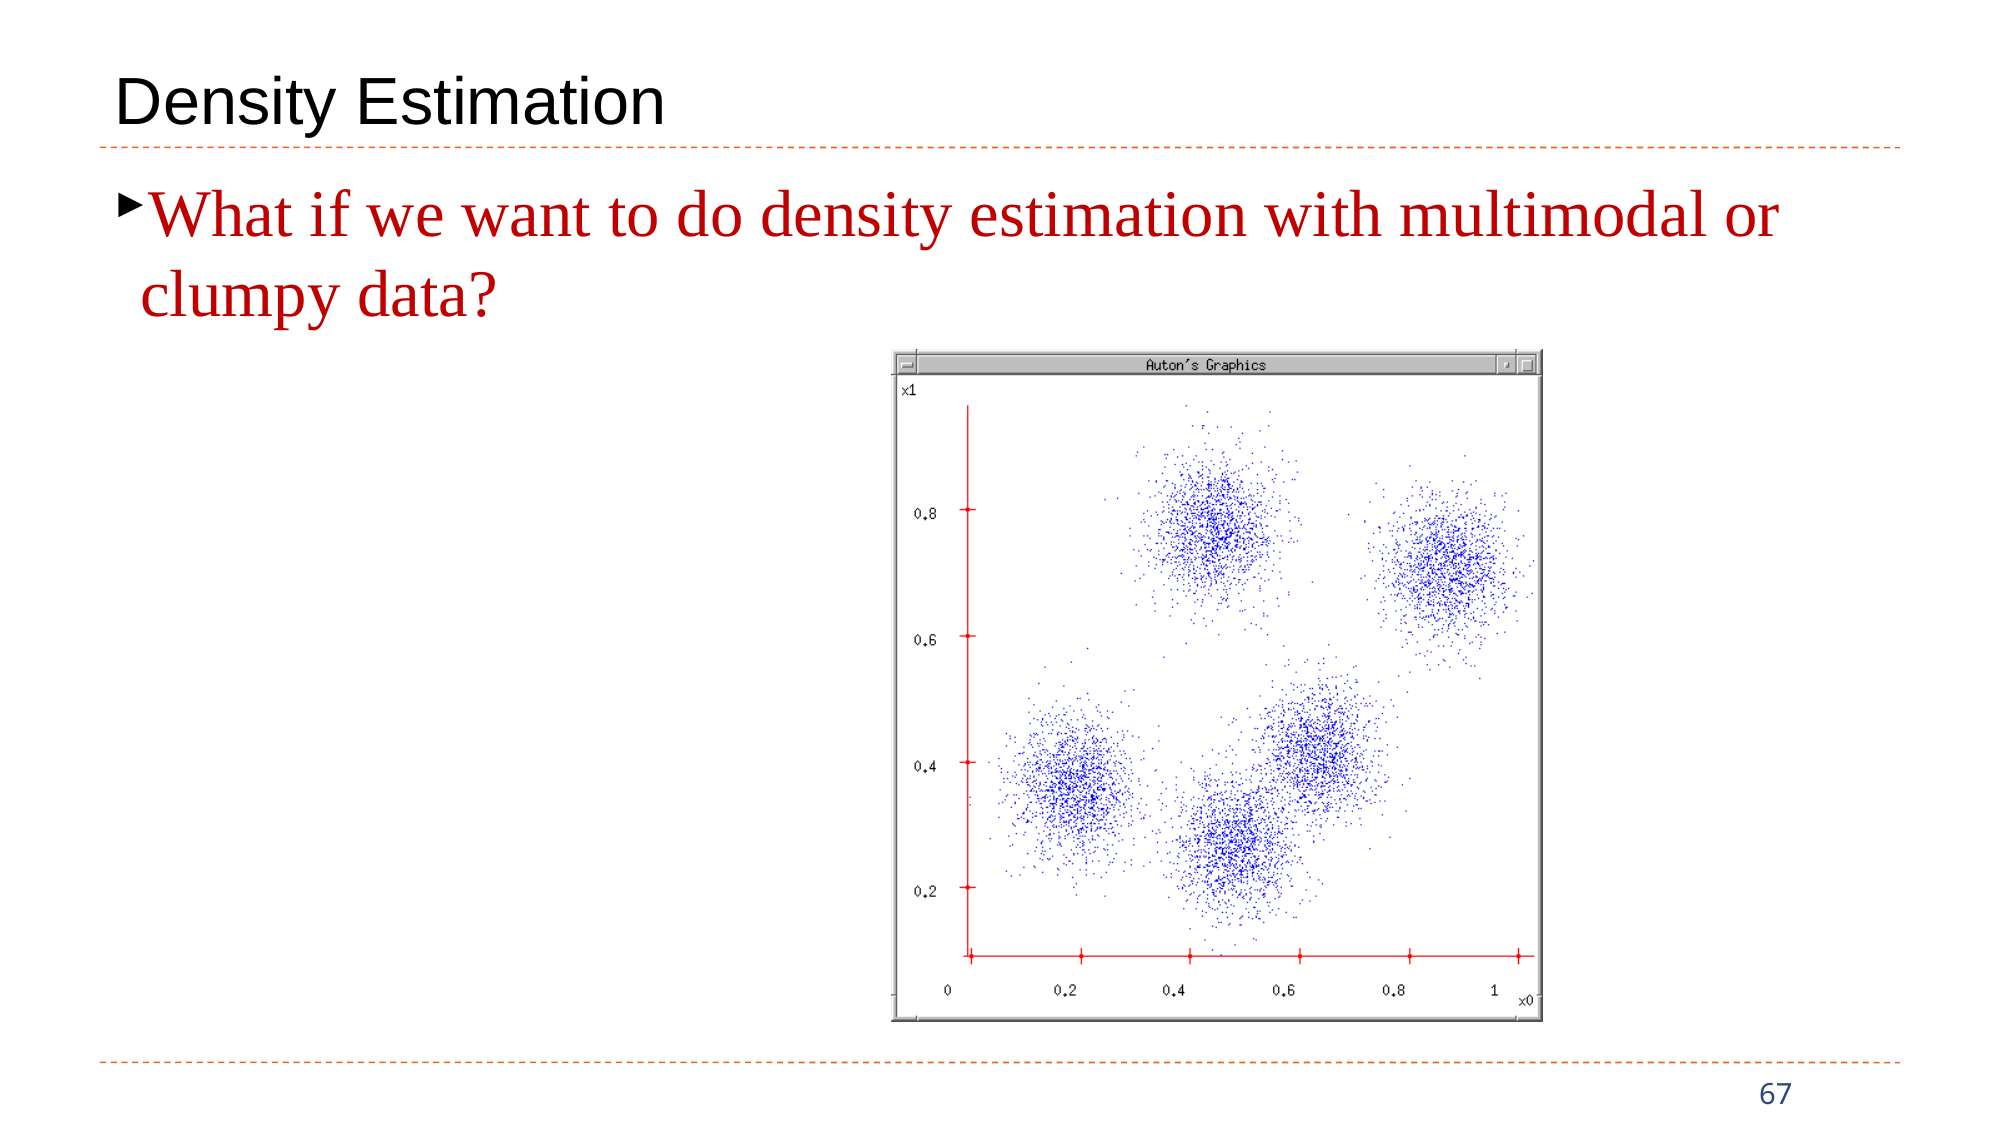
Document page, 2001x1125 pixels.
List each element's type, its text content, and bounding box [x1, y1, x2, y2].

picture [891, 349, 1544, 1022]
list What if we want to do density estimation with multimodal or clumpy data? [99, 162, 1900, 1050]
title Density Estimation [99, 24, 1900, 146]
